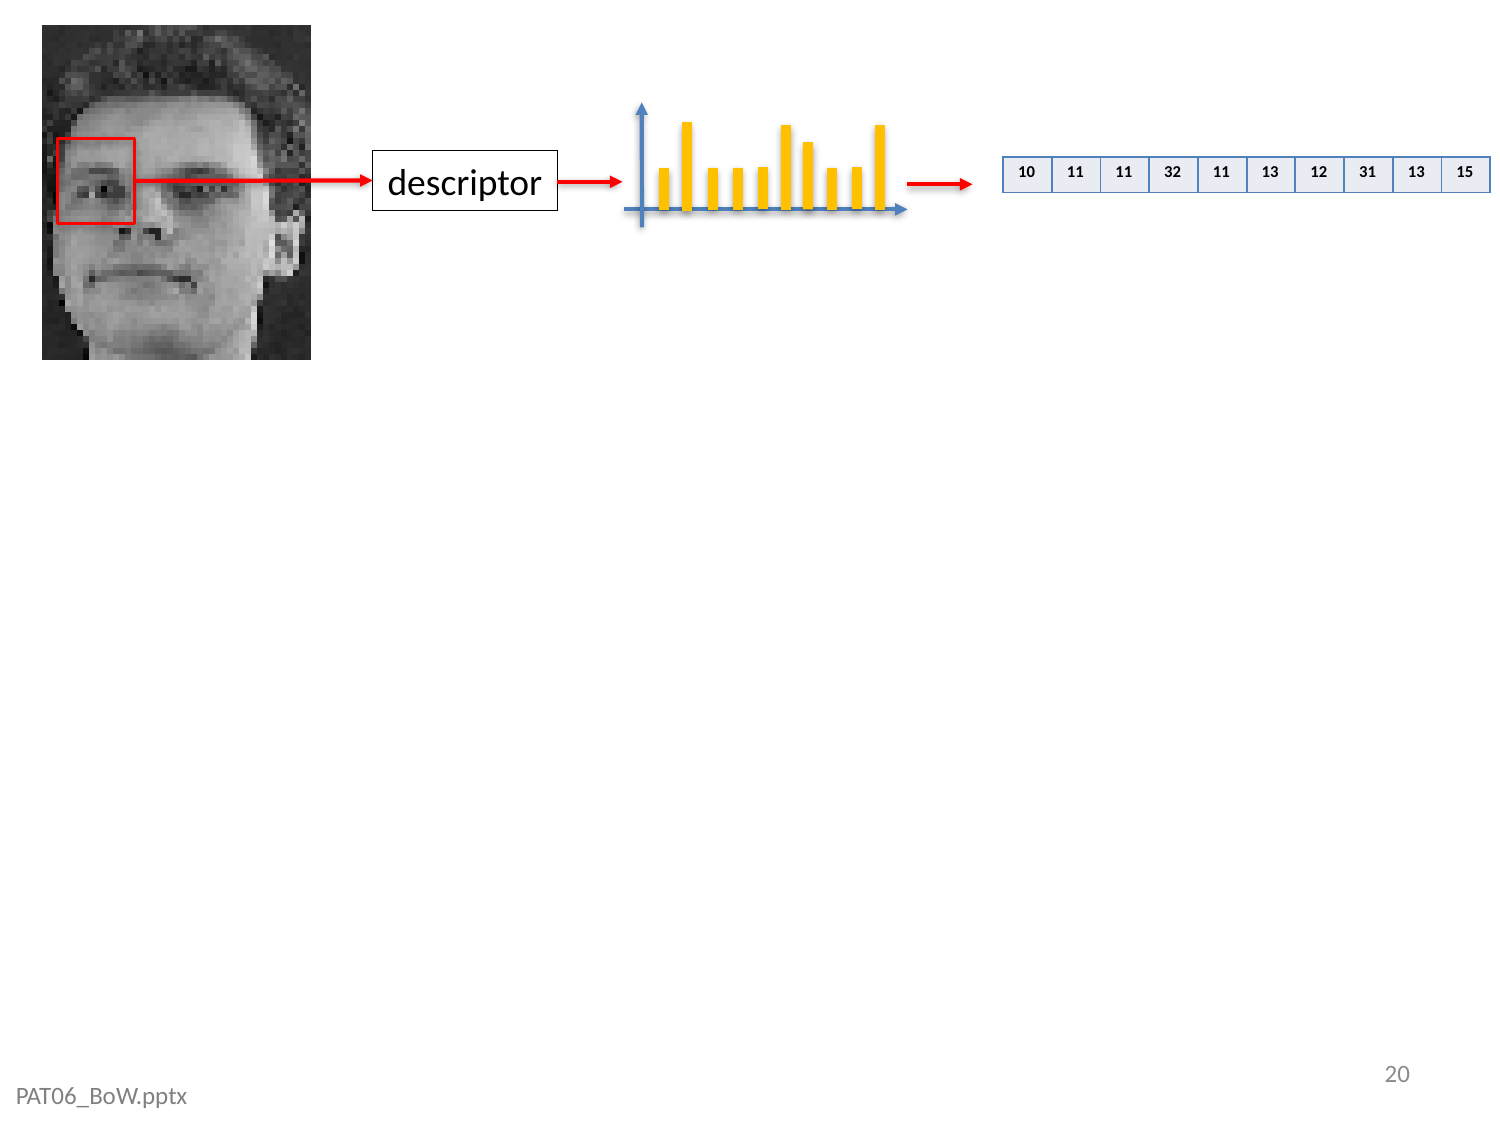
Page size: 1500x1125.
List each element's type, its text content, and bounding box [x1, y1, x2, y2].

table_header 15 [1442, 158, 1489, 192]
table_header 11 [1053, 158, 1100, 192]
table_header 11 [1101, 158, 1148, 192]
table_header 10 [1004, 158, 1051, 192]
table_header 31 [1345, 158, 1392, 192]
picture [41, 25, 311, 360]
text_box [623, 102, 908, 228]
table_header 11 [1199, 158, 1246, 192]
table_header 13 [1394, 158, 1441, 192]
table_header 12 [1296, 158, 1343, 192]
table_header 13 [1248, 158, 1294, 192]
slide_number 20 [1074, 1042, 1425, 1103]
text_box PAT06_BoW.pptx [1, 1072, 203, 1118]
text_box descriptor [372, 150, 558, 211]
table_header 32 [1150, 158, 1197, 192]
